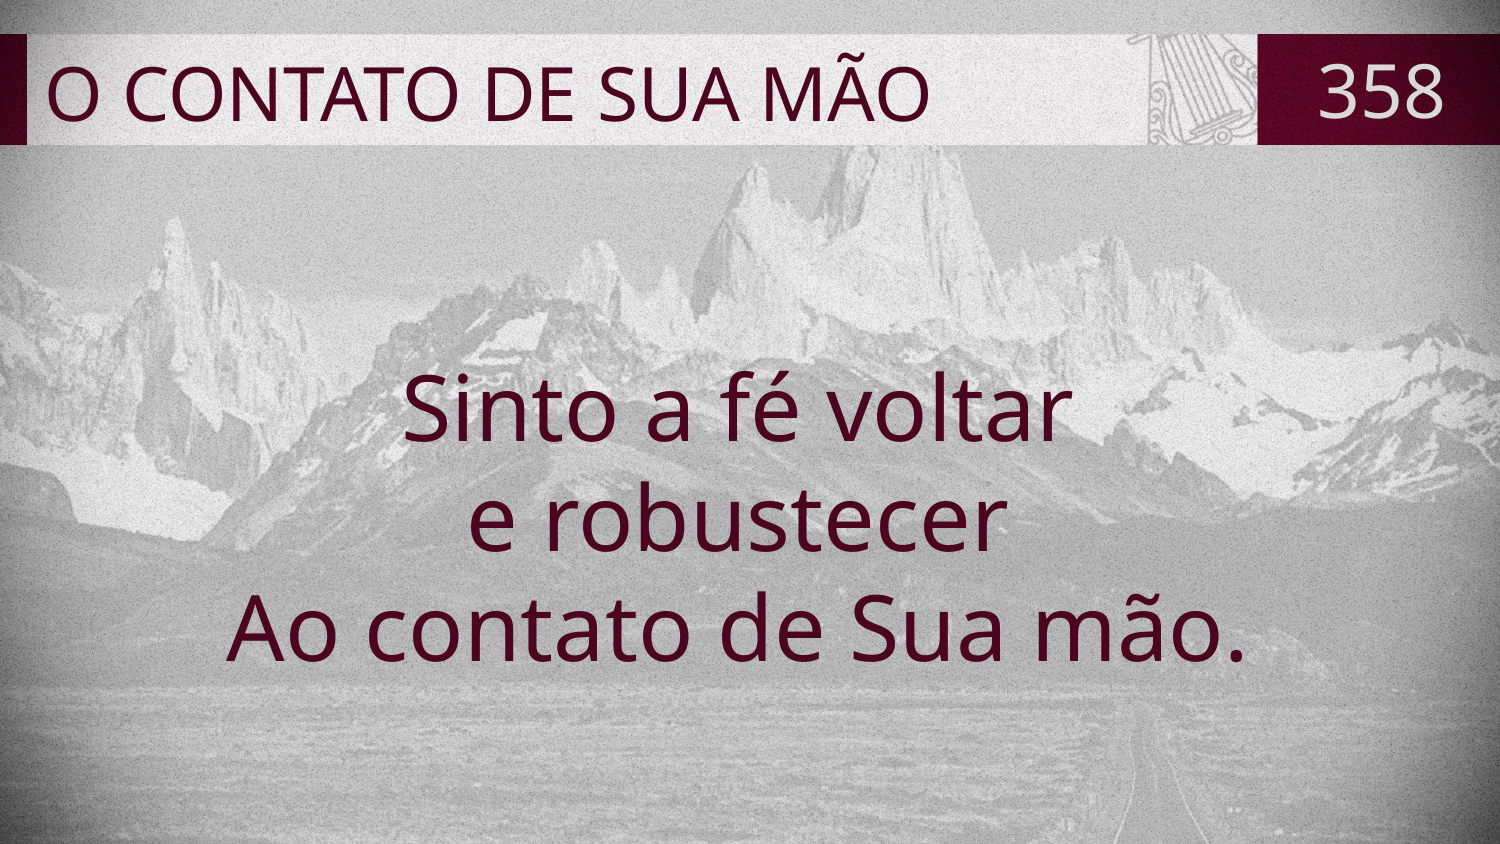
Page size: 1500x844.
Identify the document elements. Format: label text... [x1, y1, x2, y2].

list Sinto a fé voltar e robustecer Ao contato de Sua mão. [0, 185, 1500, 844]
picture [0, 0, 1500, 185]
title O CONTATO DE SUA MÃO [29, 33, 1258, 151]
list 358 [1281, 36, 1483, 143]
